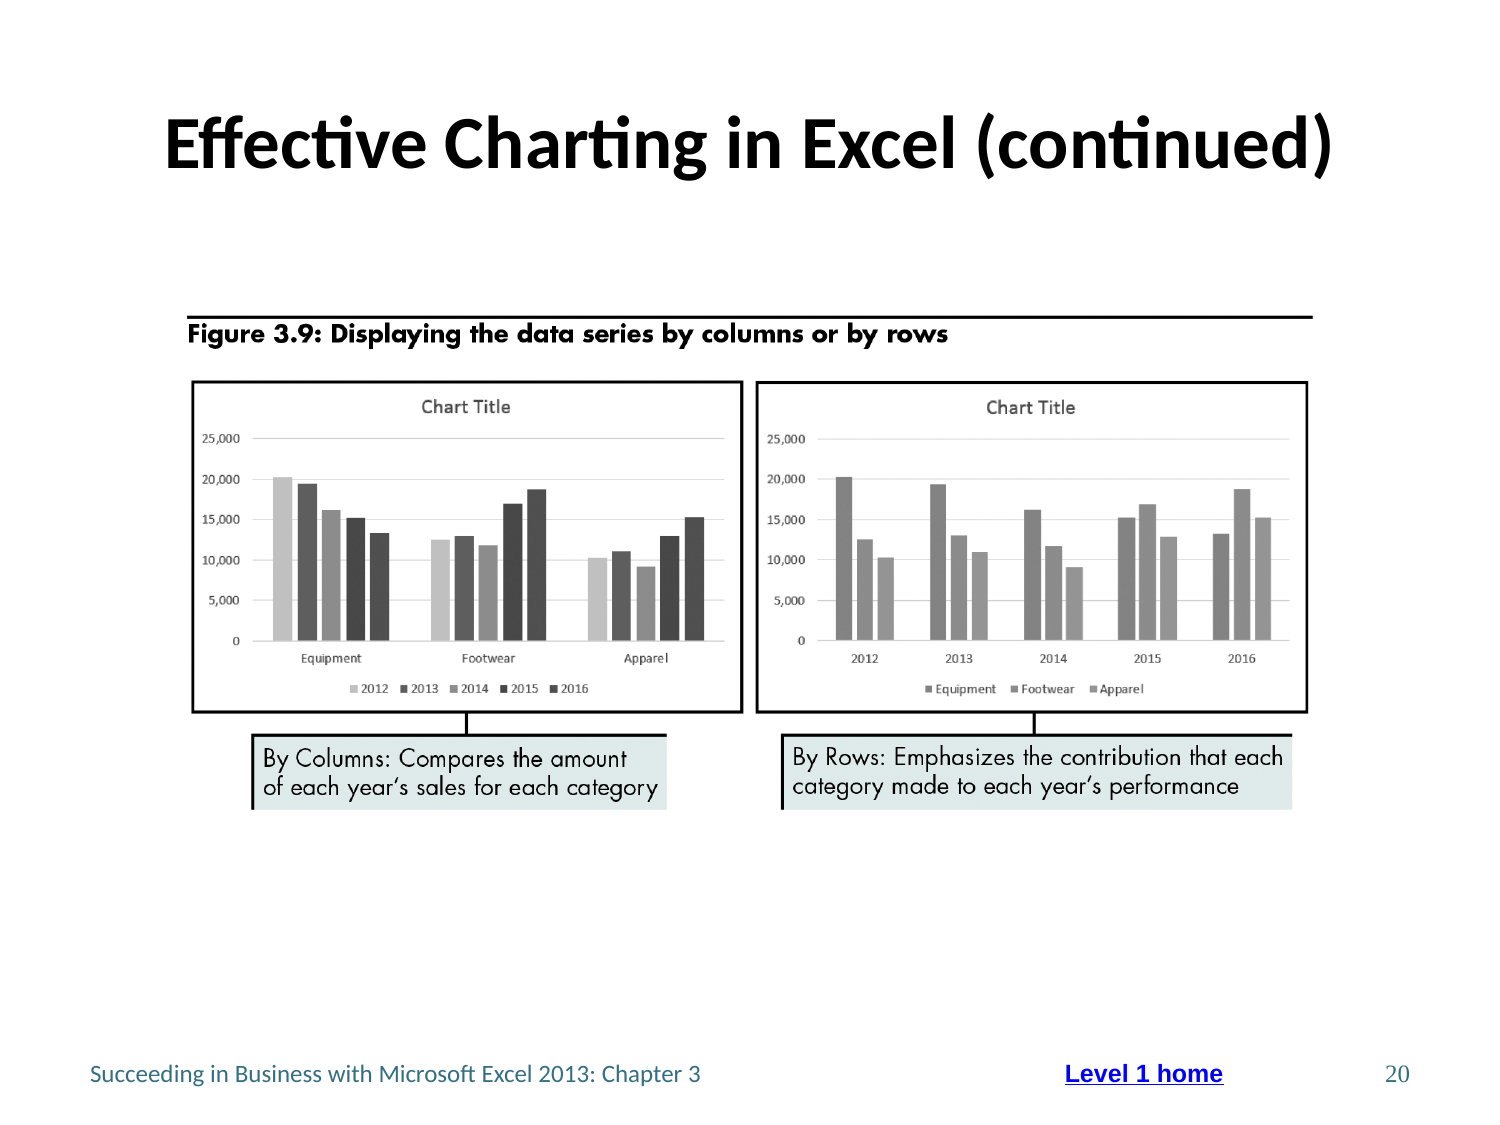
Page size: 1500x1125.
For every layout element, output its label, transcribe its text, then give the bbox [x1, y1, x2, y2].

text_box Level 1 home [1049, 1050, 1288, 1095]
footer Succeeding in Business with Microsoft Excel 2013: Chapter 3 [75, 1042, 963, 1103]
slide_number 20 [1074, 1042, 1425, 1103]
picture [187, 314, 1313, 811]
title Effective Charting in Excel (continued) [75, 45, 1425, 233]
